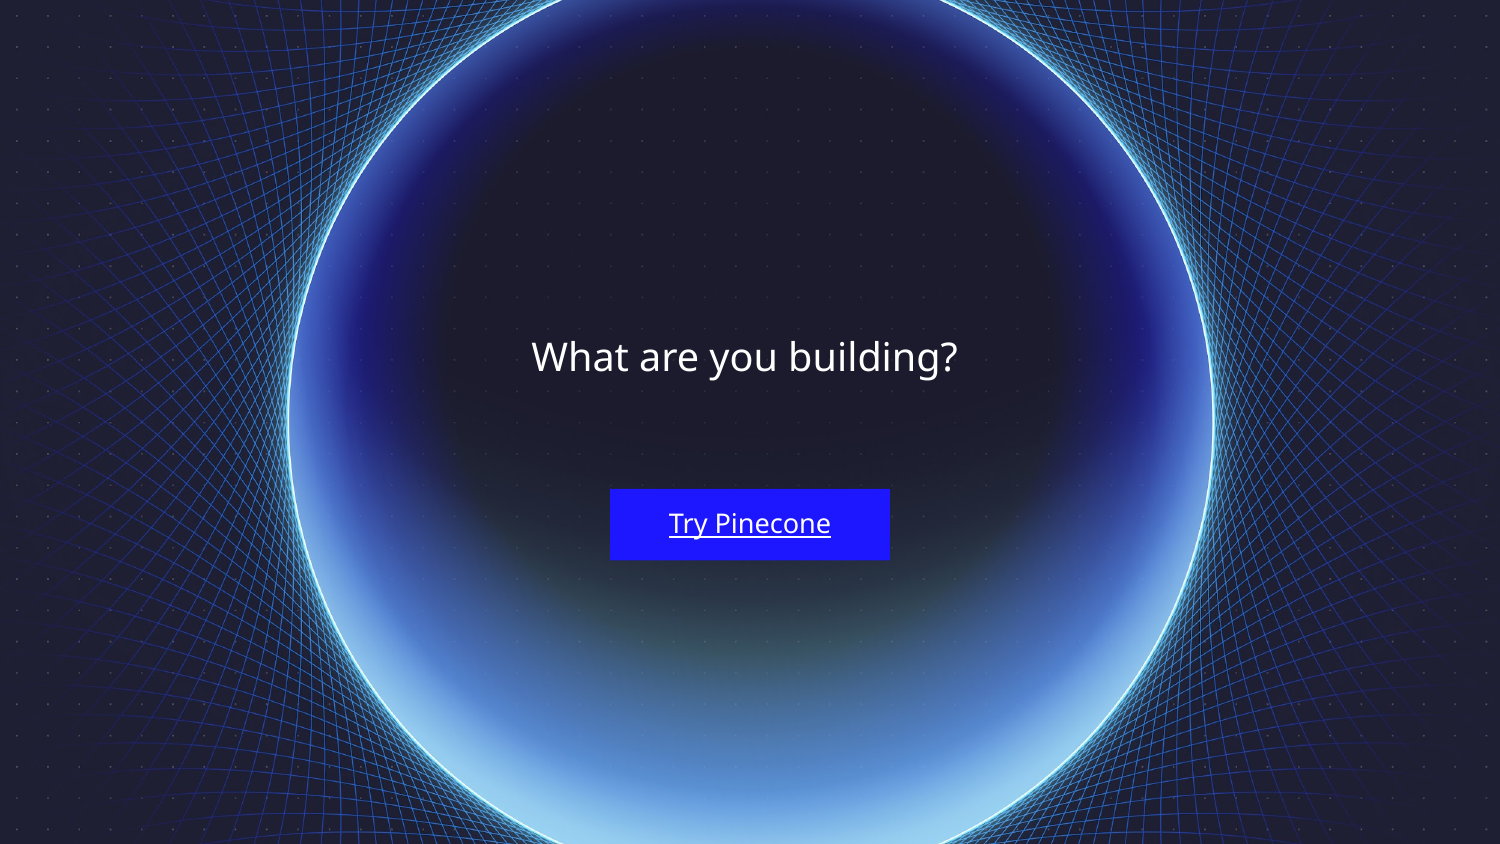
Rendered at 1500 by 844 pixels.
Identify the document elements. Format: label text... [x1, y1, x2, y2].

picture [0, 0, 1500, 844]
text_box What are you building? [458, 316, 1042, 395]
text_box Try Pinecone [610, 488, 890, 561]
